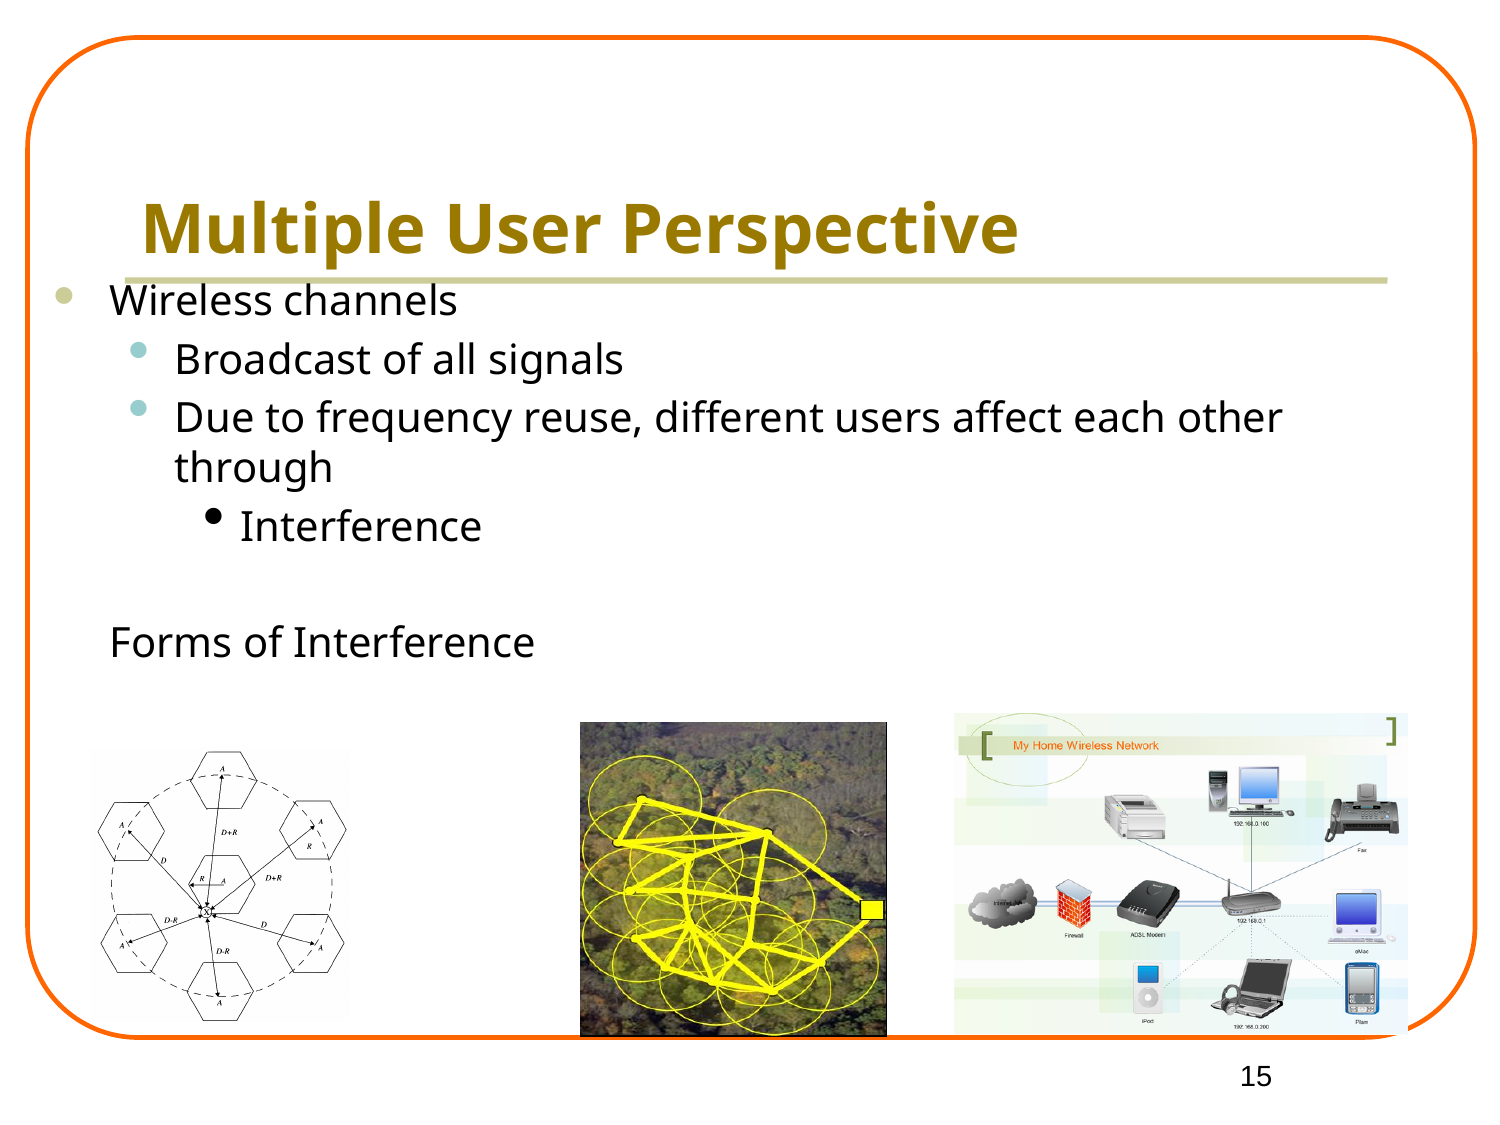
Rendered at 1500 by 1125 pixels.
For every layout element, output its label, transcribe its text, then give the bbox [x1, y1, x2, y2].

slide_number 15 [1124, 1049, 1388, 1125]
picture [90, 747, 350, 1022]
list Wireless channels Broadcast of all signals Due to frequency reuse, different users affect each other through Interference Forms of Interference [38, 266, 1458, 795]
picture [953, 713, 1408, 1035]
picture [580, 722, 887, 1037]
title Multiple User Perspective [125, 87, 1388, 266]
